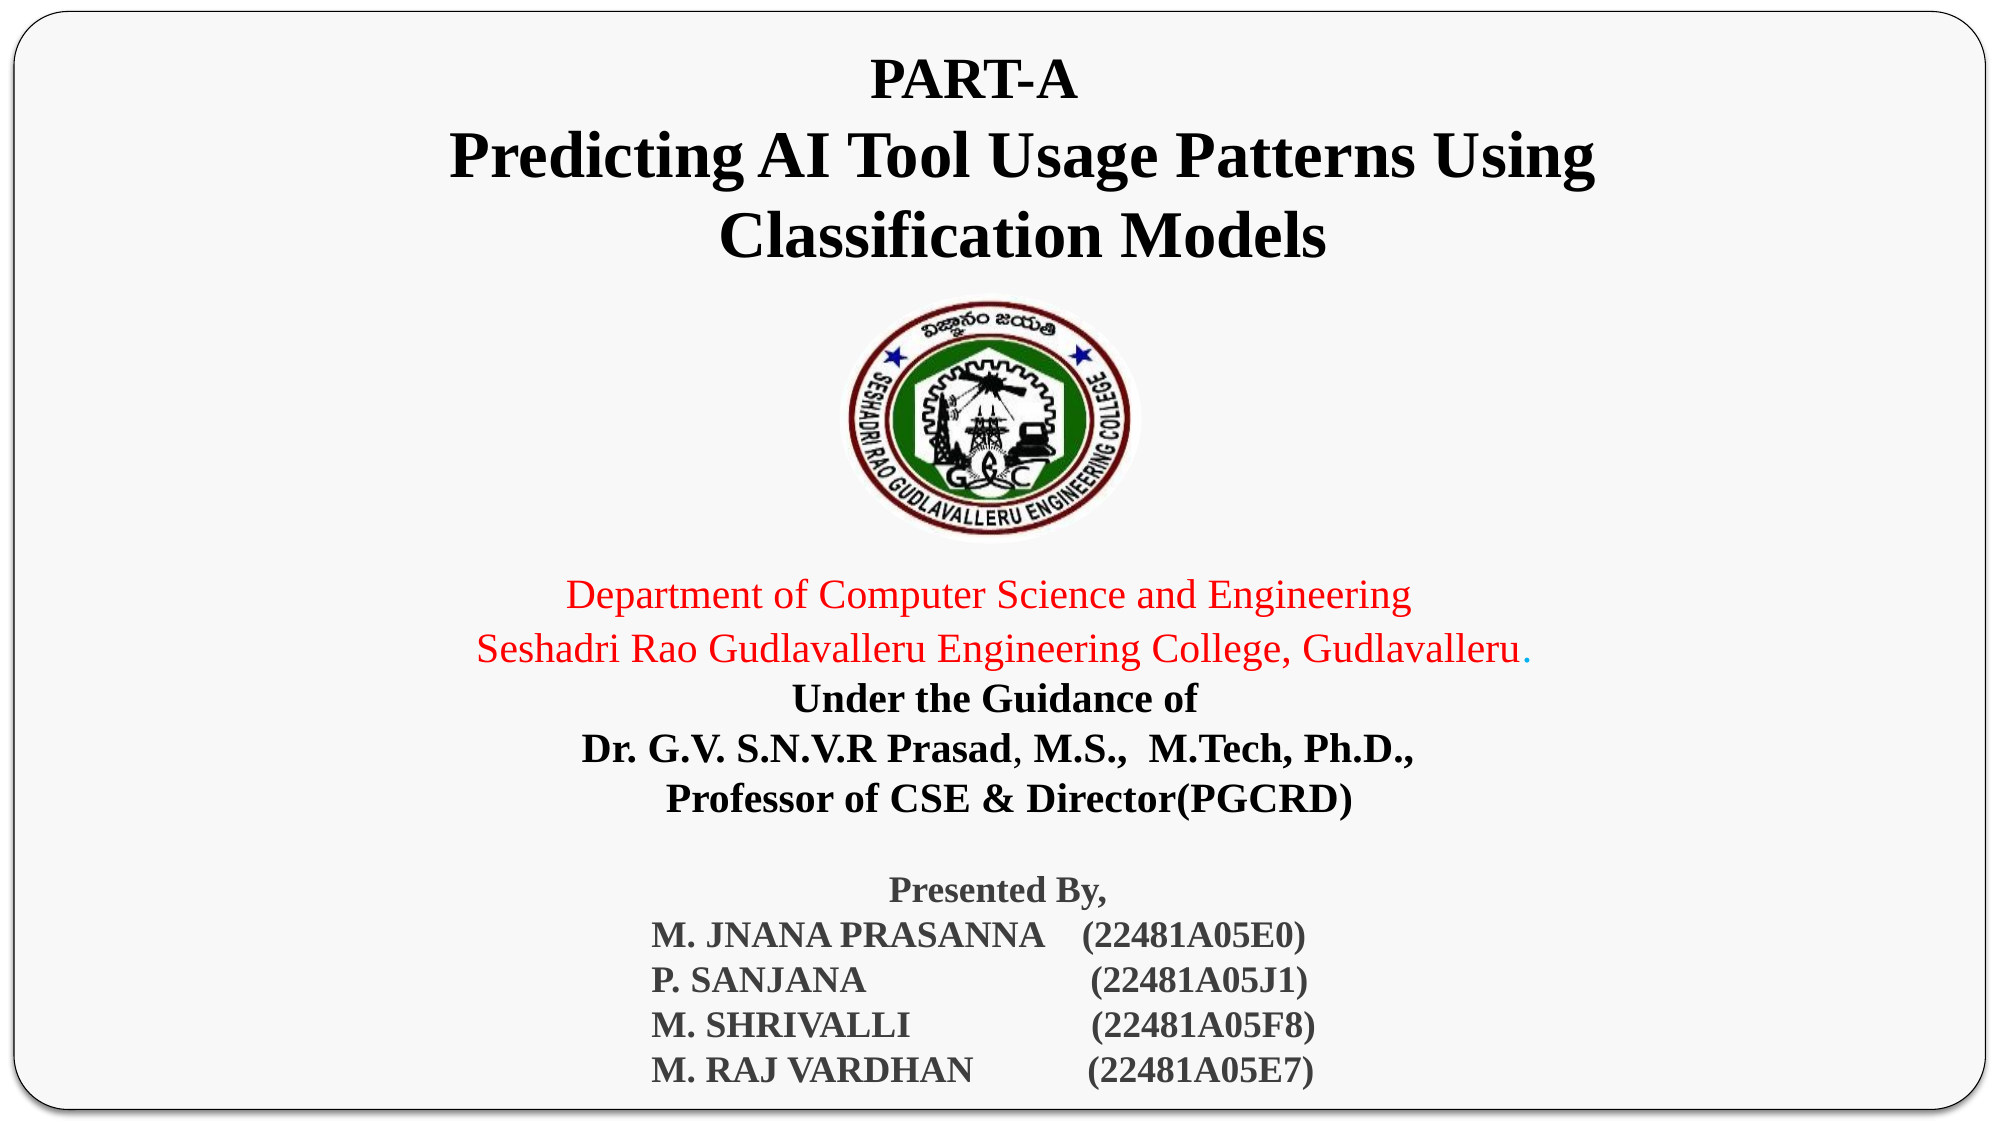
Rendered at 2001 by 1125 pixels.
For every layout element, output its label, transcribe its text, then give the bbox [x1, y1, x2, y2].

picture [839, 293, 1142, 544]
text_box PART-A Predicting AI Tool Usage Patterns Using Classification Models Department of Computer Science and Engineering Seshadri Rao Gudlavalleru Engineering College, Gudlavalleru. Under the Guidance of Dr. G.V. S.N.V.R Prasad, M.S., M.Tech, Ph.D., Professor of CSE & Director(PGCRD) Presented By, M. JNANA PRASANNA (22481A05E0) P. SANJANA (22481A05J1) M. SHRIVALLI (22481A05F8) M. RAJ VARDHAN (22481A05E7) [0, 33, 1943, 1125]
